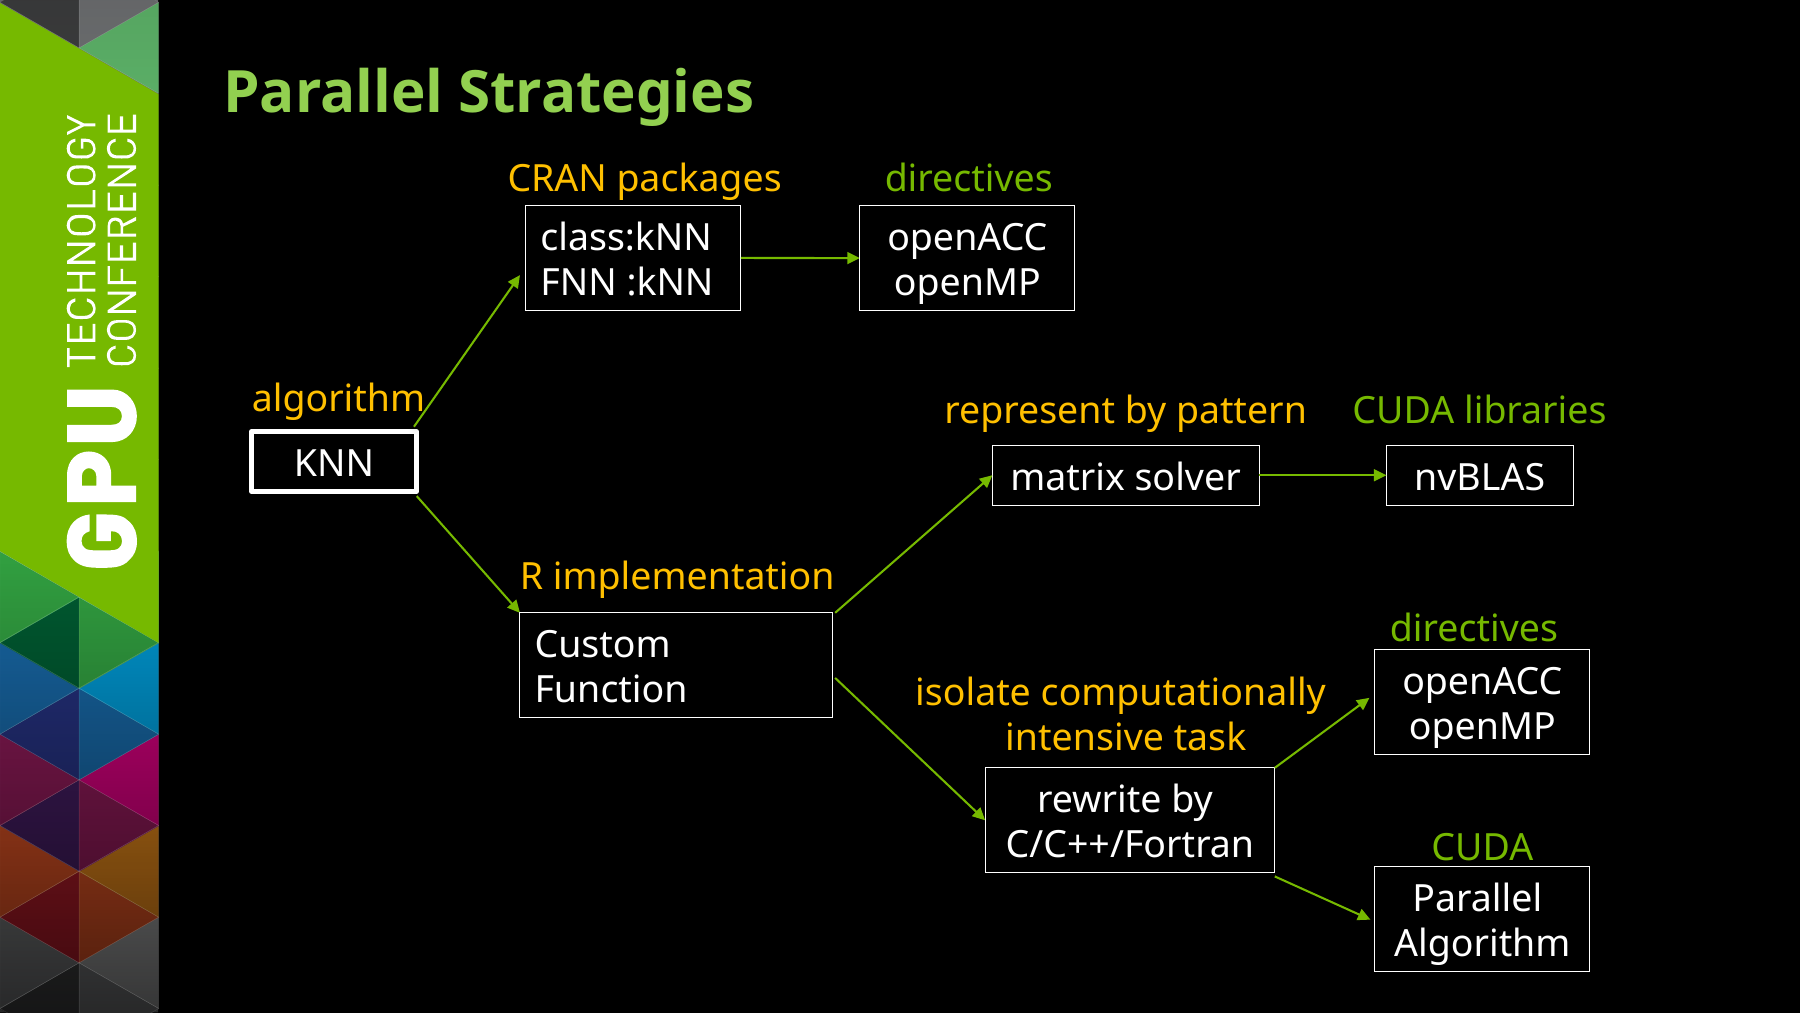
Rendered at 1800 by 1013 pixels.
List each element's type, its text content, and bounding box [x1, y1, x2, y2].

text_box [208, 146, 1645, 973]
text_box Parallel Strategies [208, 46, 952, 132]
